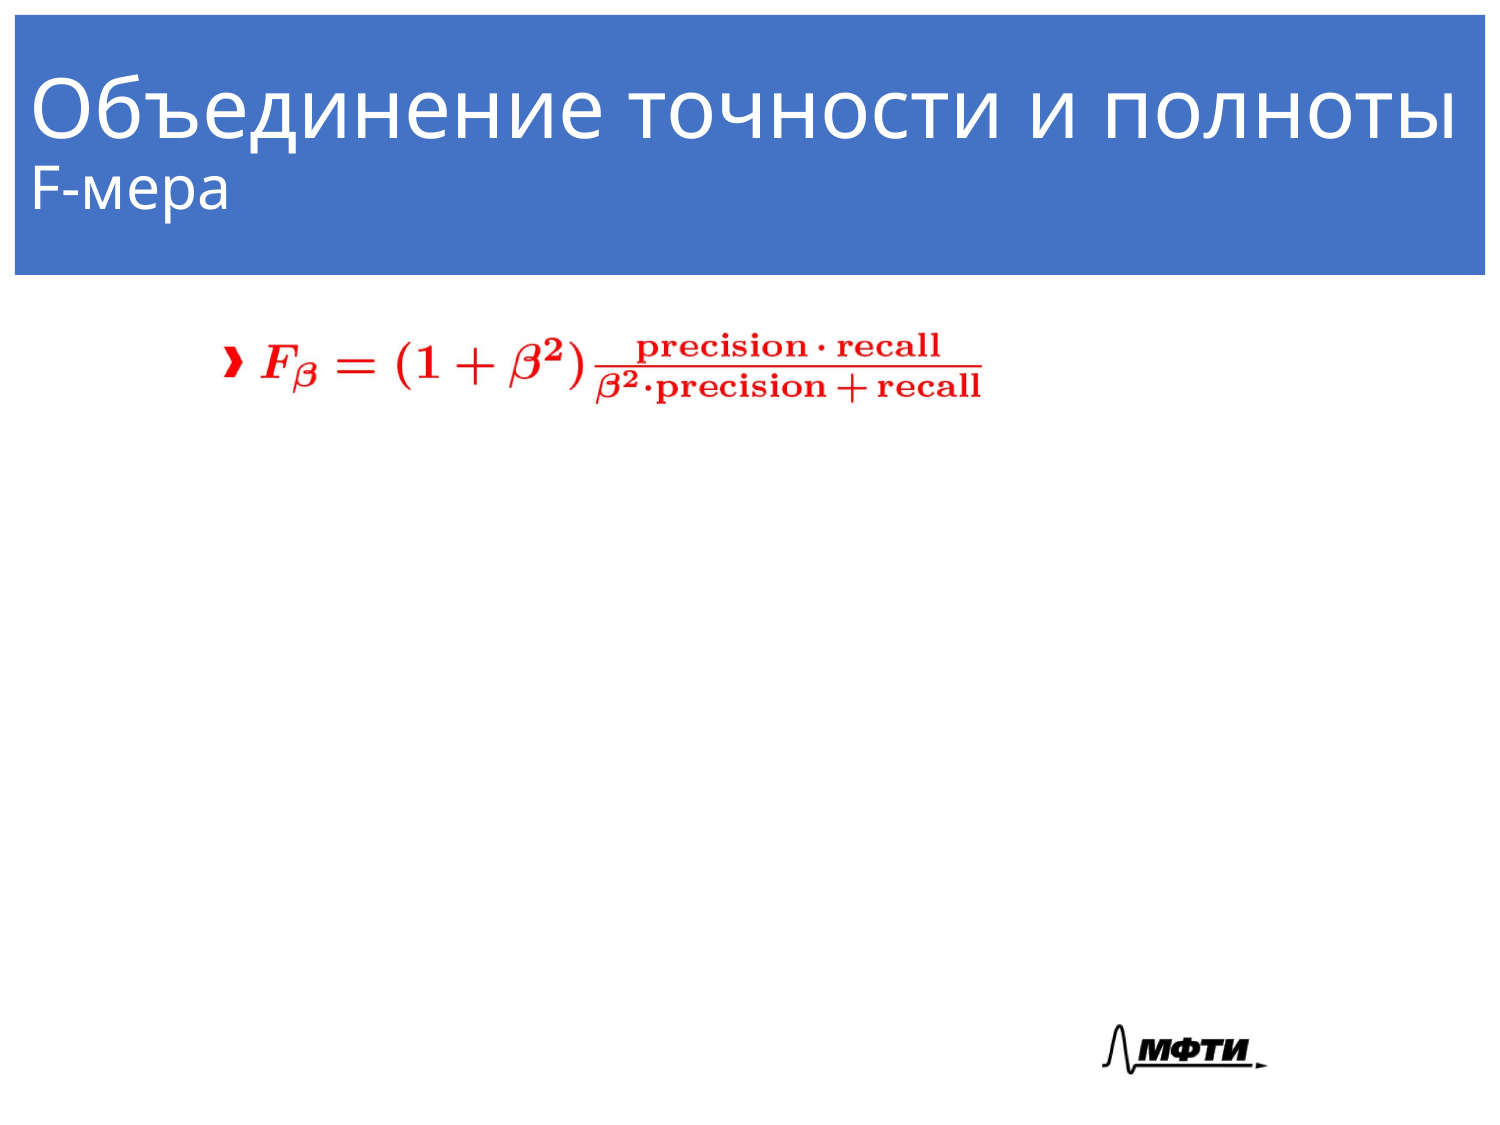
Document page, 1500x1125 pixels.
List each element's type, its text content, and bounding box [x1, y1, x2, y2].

picture [177, 295, 1306, 1111]
title Объединение точности и полноты F-мера [14, 14, 1486, 275]
